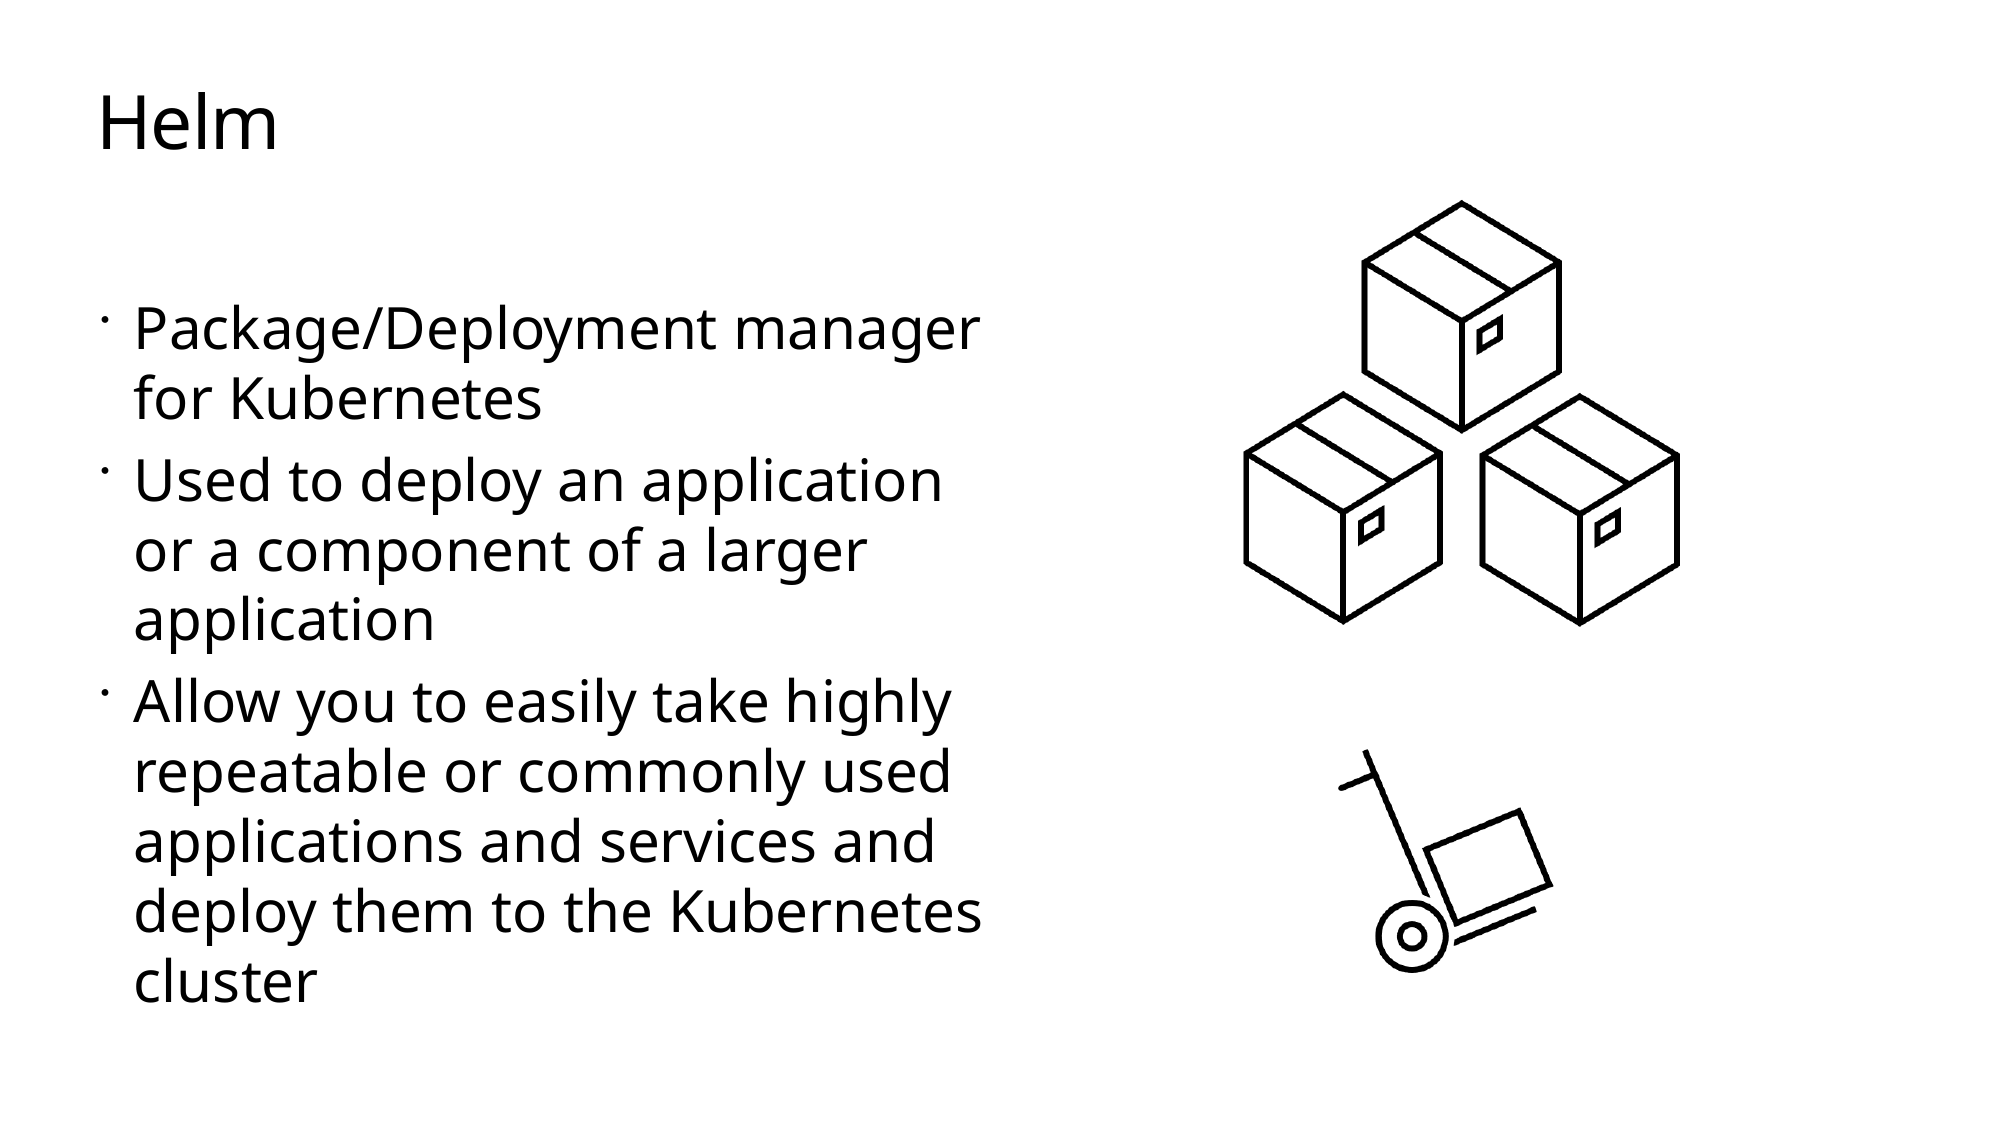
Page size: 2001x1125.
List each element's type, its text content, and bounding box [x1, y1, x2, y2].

title Helm [96, 75, 1904, 166]
picture [1288, 703, 1582, 997]
list Package/Deployment manager for Kubernetes Used to deploy an application or a component of a larger application Allow you to easily take highly repeatable or commonly used applications and services and deploy them to the Kubernetes cluster [96, 290, 1000, 1005]
picture [1198, 174, 1718, 650]
